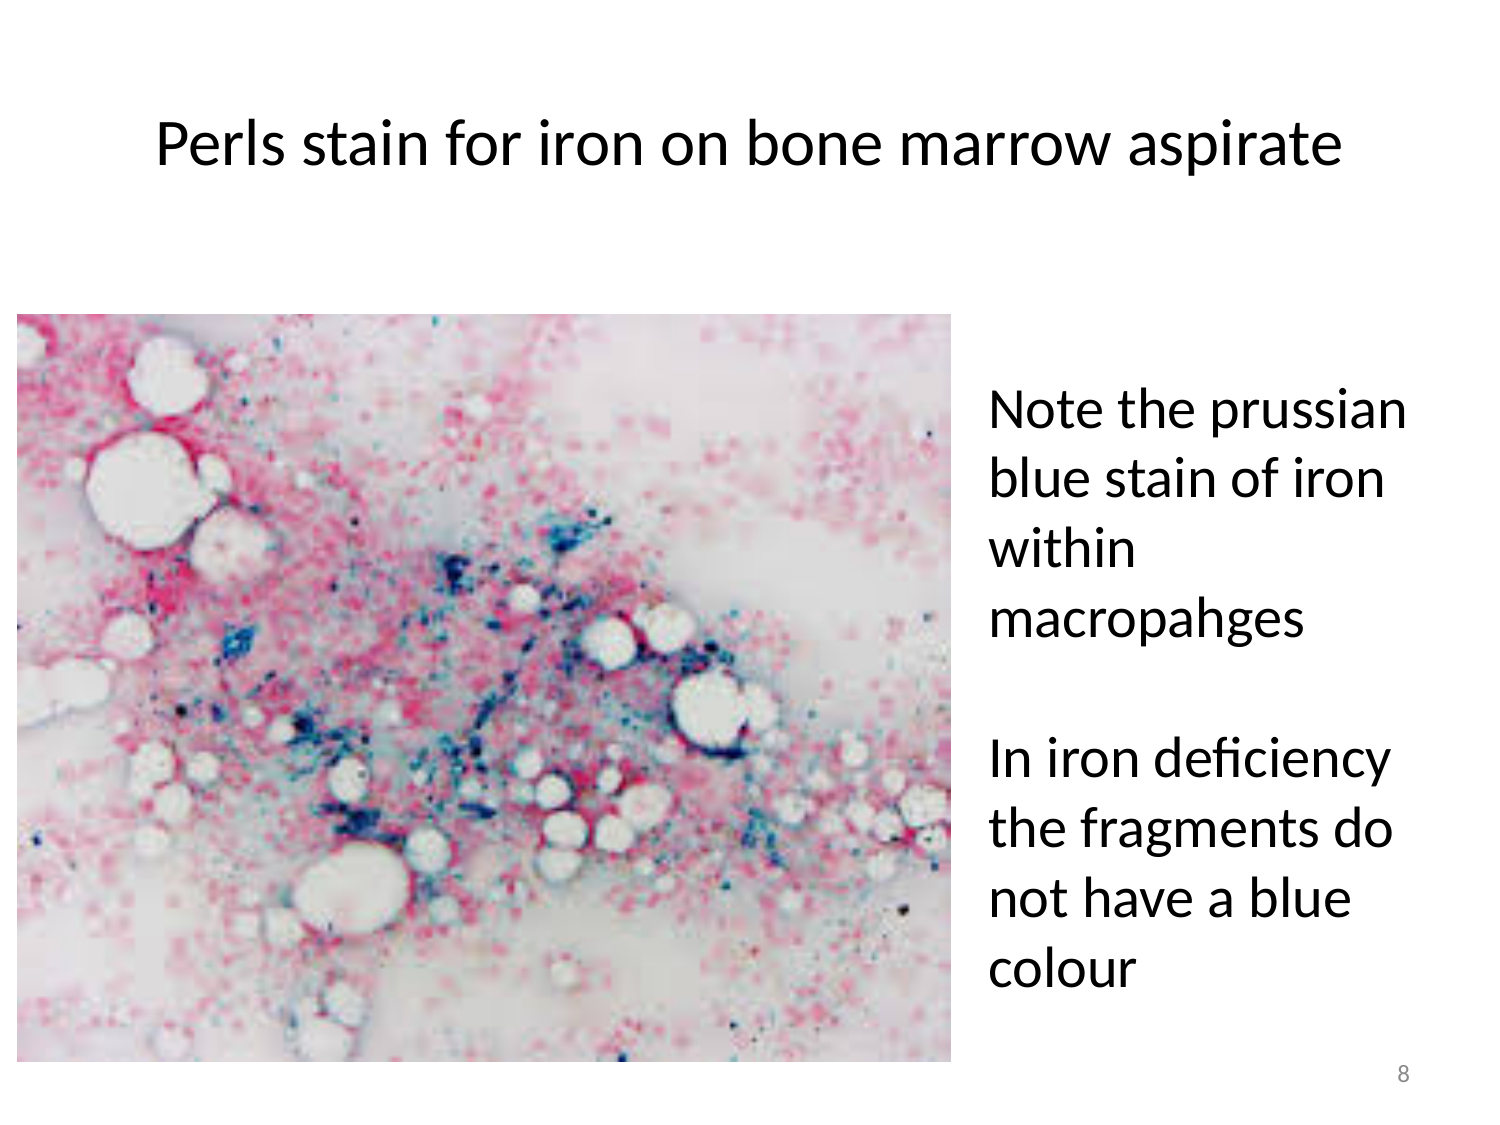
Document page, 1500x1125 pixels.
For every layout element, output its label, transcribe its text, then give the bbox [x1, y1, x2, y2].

text_box Note the prussian blue stain of iron within macropahges In iron deficiency the fragments do not have a blue colour [973, 362, 1435, 1007]
title Perls stain for iron on bone marrow aspirate [75, 45, 1425, 233]
slide_number 8 [1074, 1042, 1425, 1103]
picture [17, 314, 951, 1062]
